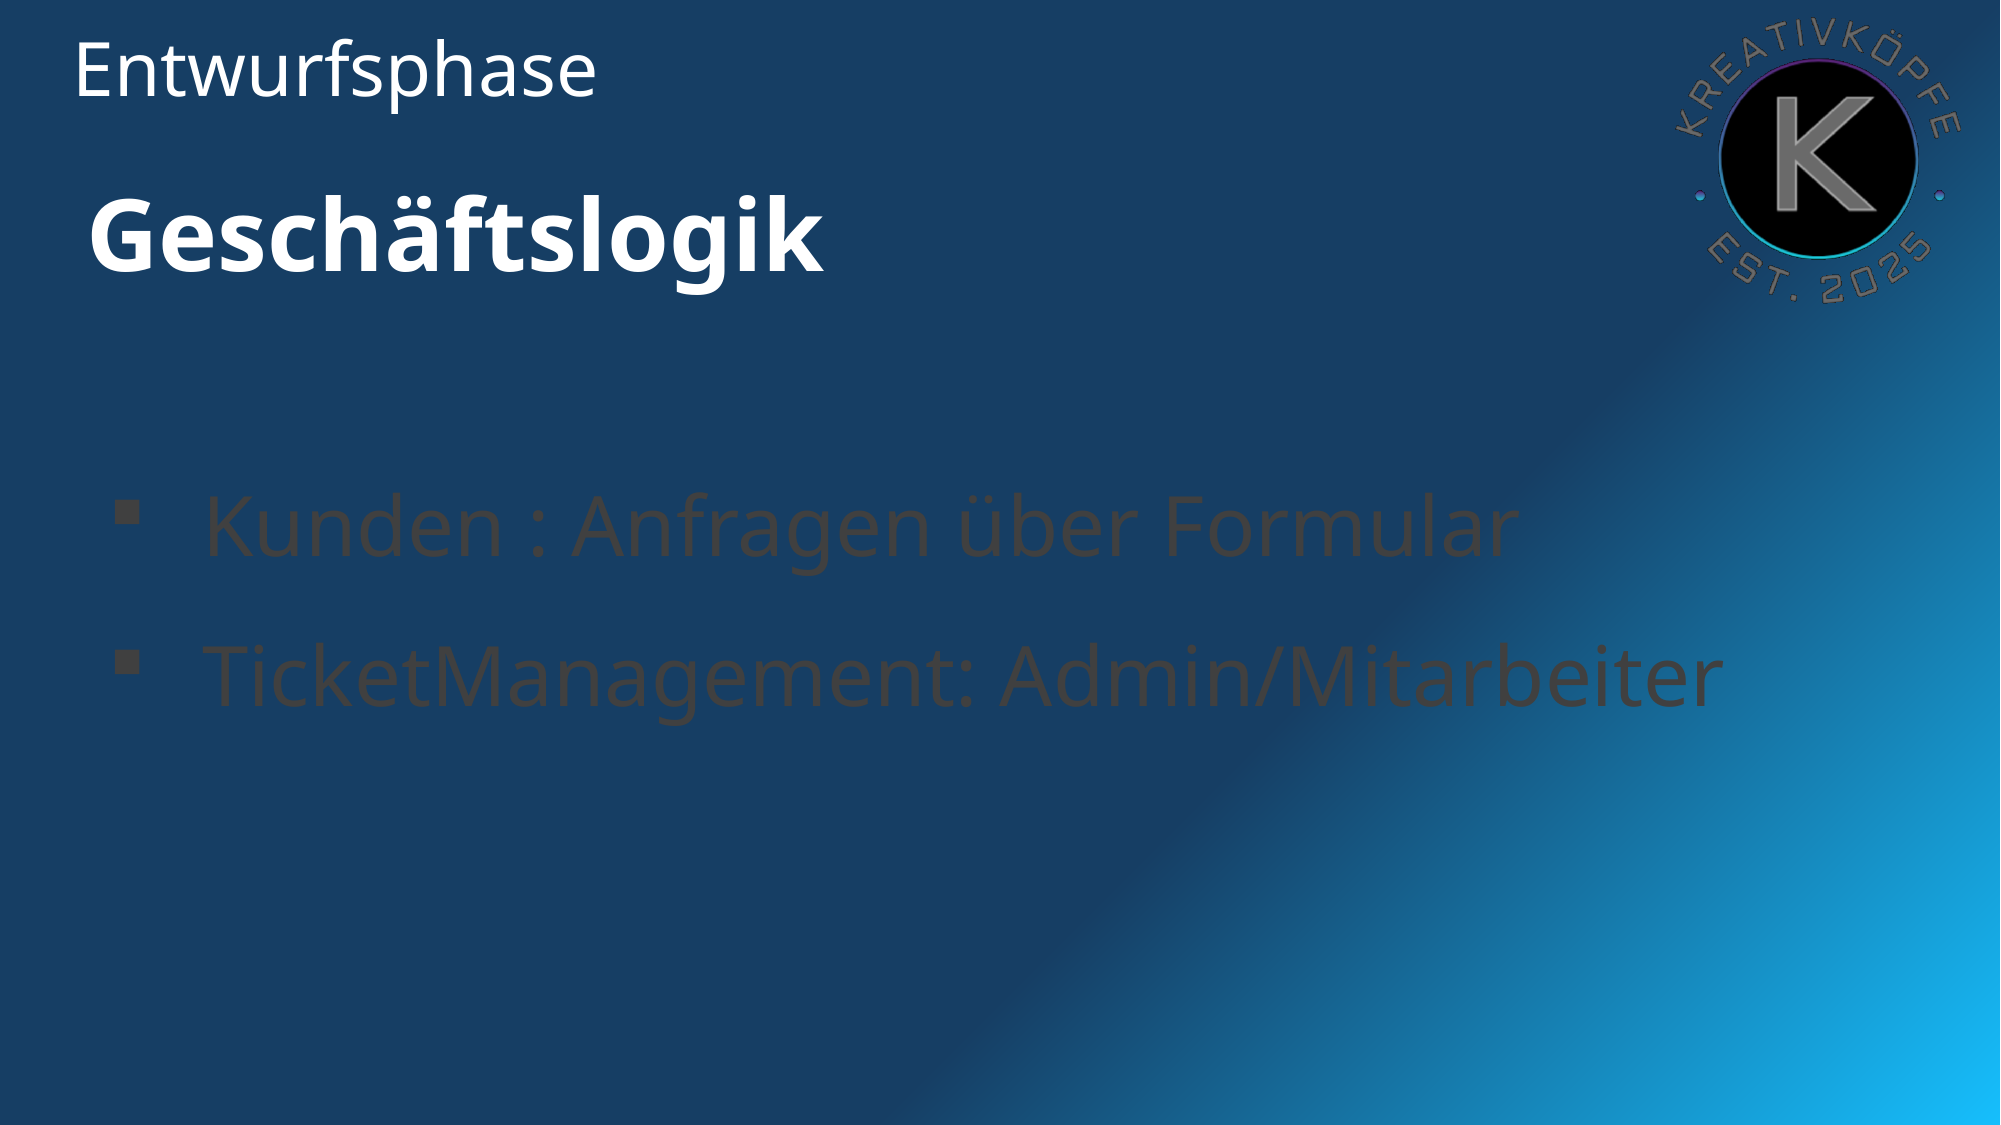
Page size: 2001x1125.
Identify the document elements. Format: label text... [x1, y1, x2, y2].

text_box Kunden : Anfragen über Formular TicketManagement: Admin/Mitarbeiter [93, 415, 1742, 731]
text_box Geschäftslogik [71, 164, 841, 300]
picture [1661, 14, 1976, 310]
text_box Entwurfsphase [58, 14, 1069, 141]
